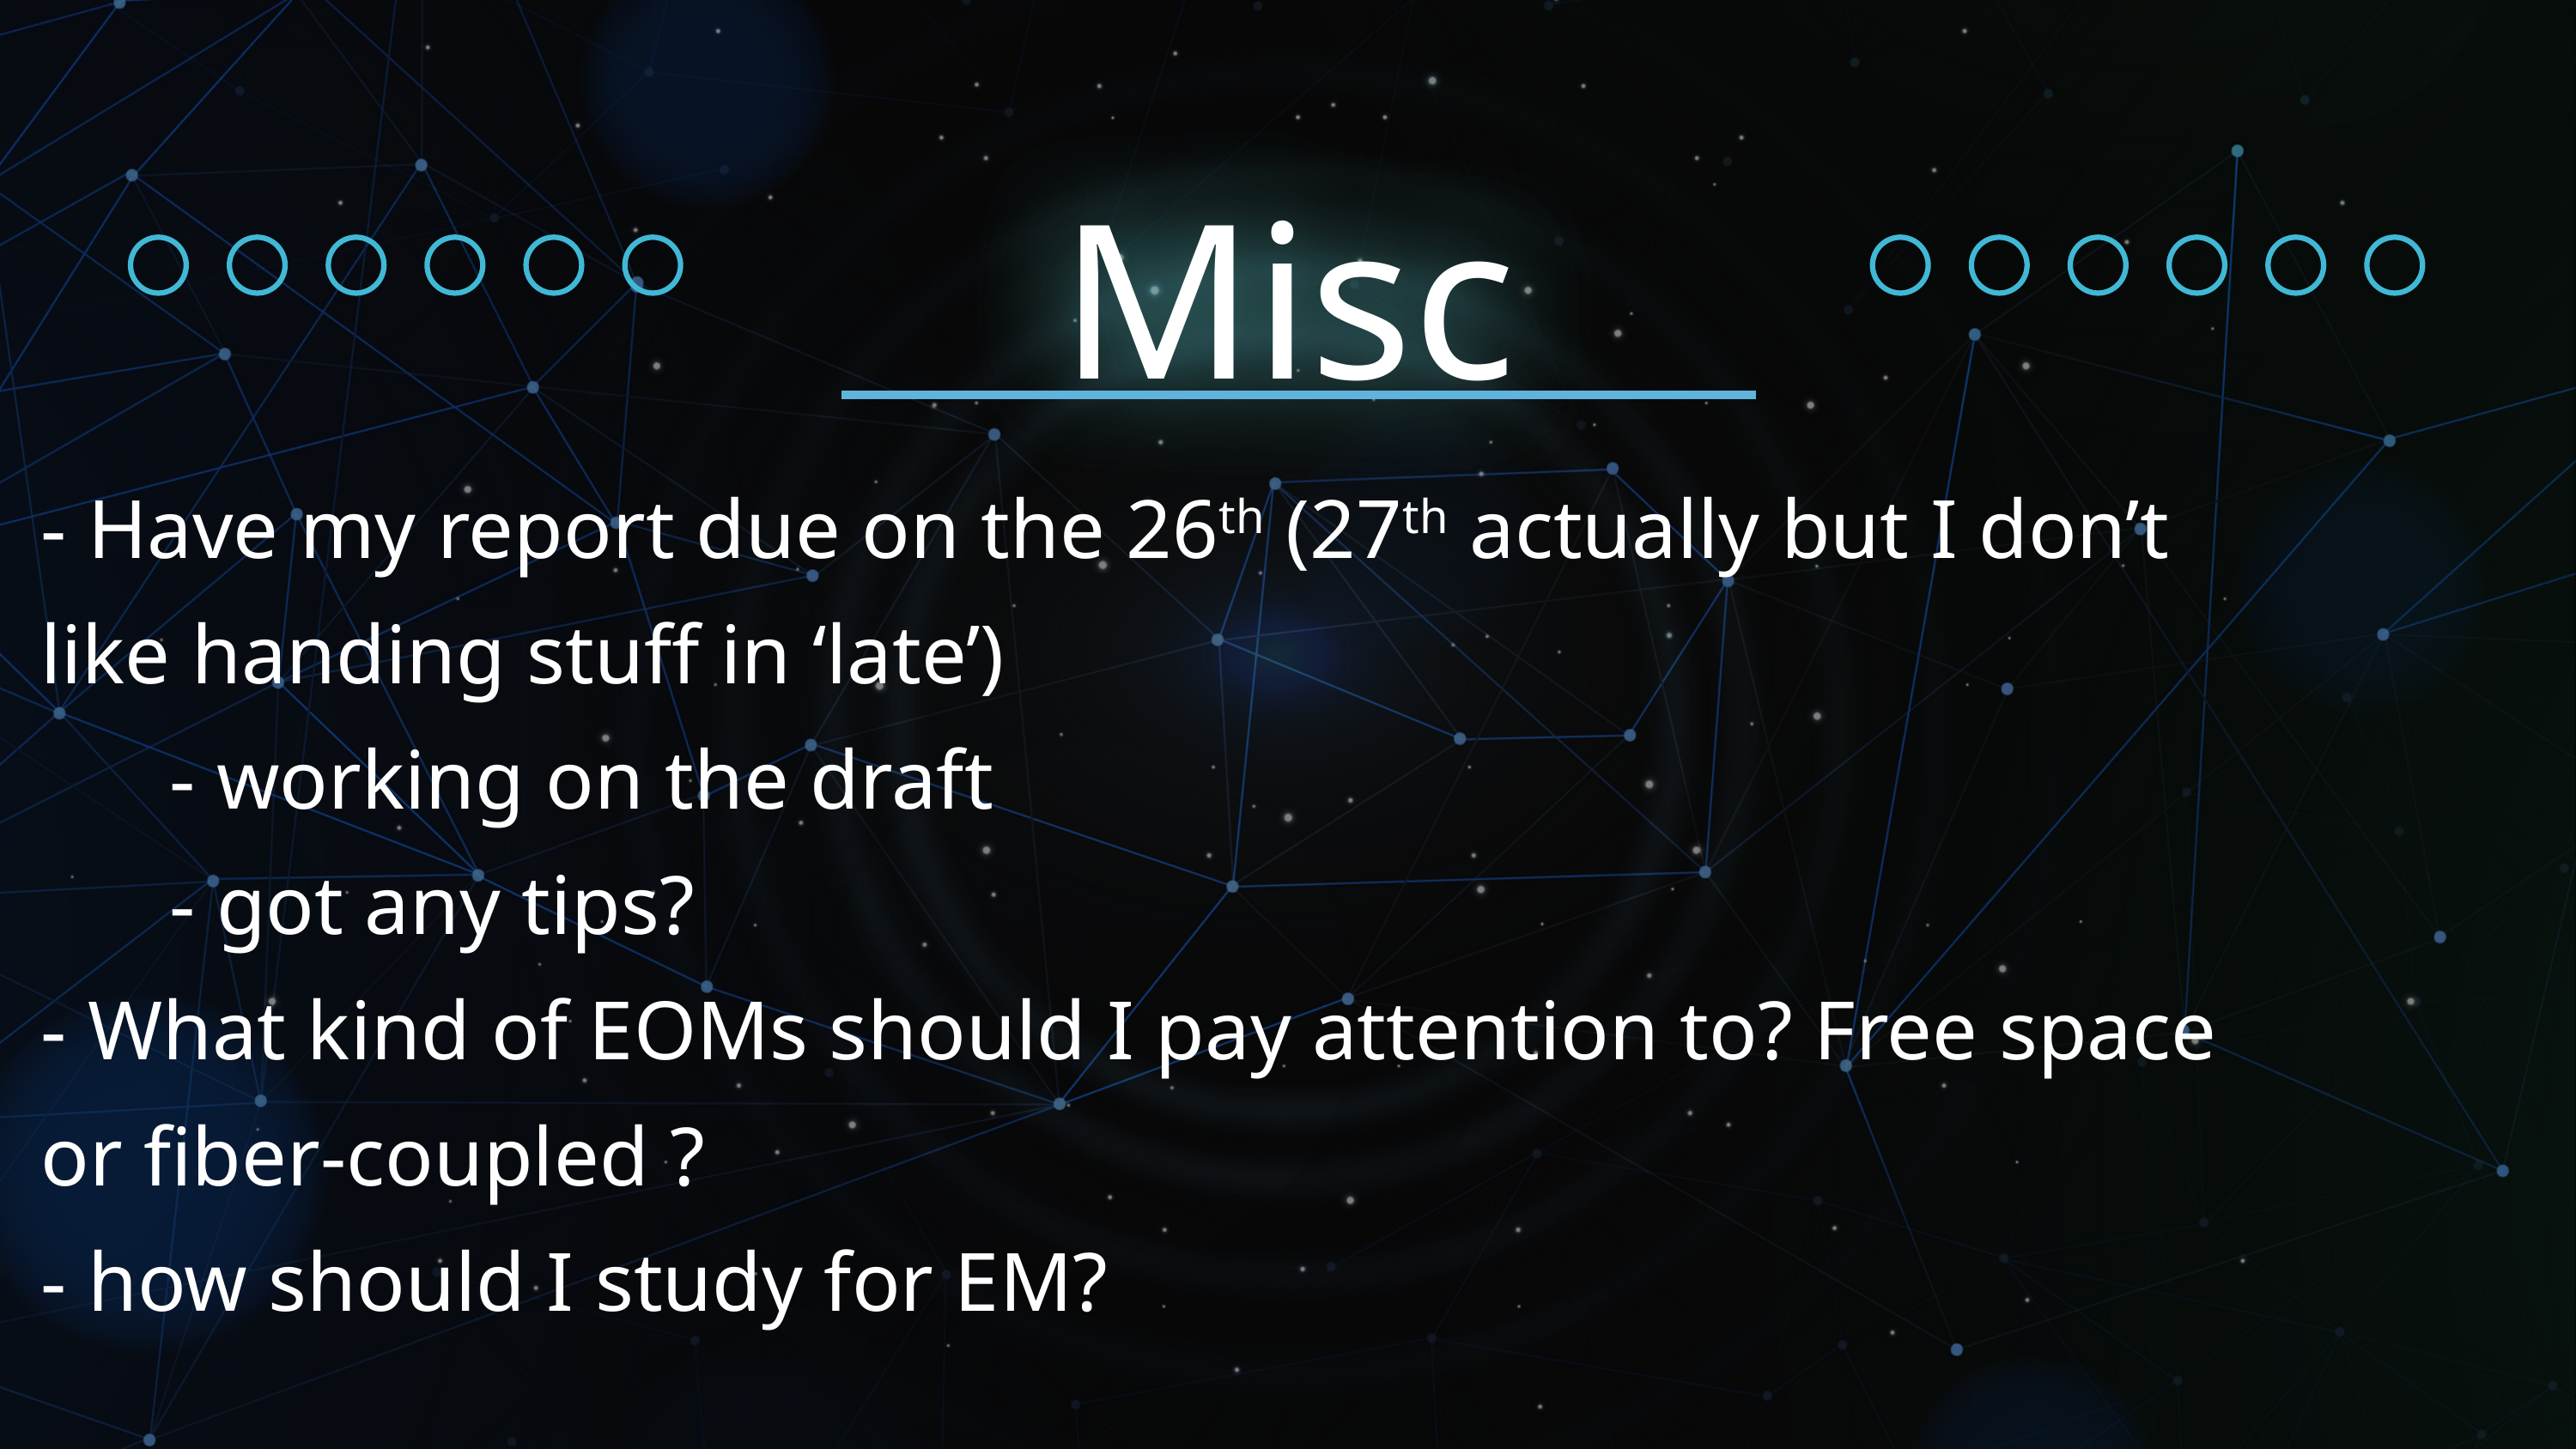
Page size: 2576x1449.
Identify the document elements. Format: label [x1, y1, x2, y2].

text_box [2268, 237, 2324, 294]
text_box [228, 237, 286, 294]
text_box [2366, 237, 2423, 294]
text_box [130, 237, 187, 294]
text_box [624, 237, 681, 294]
picture [0, 0, 2576, 1449]
text_box [2168, 237, 2226, 294]
text_box [328, 237, 385, 294]
text_box [427, 237, 483, 294]
text_box [1971, 237, 2027, 294]
text_box [2069, 237, 2127, 294]
text_box [1872, 237, 1929, 294]
text_box [526, 237, 582, 294]
